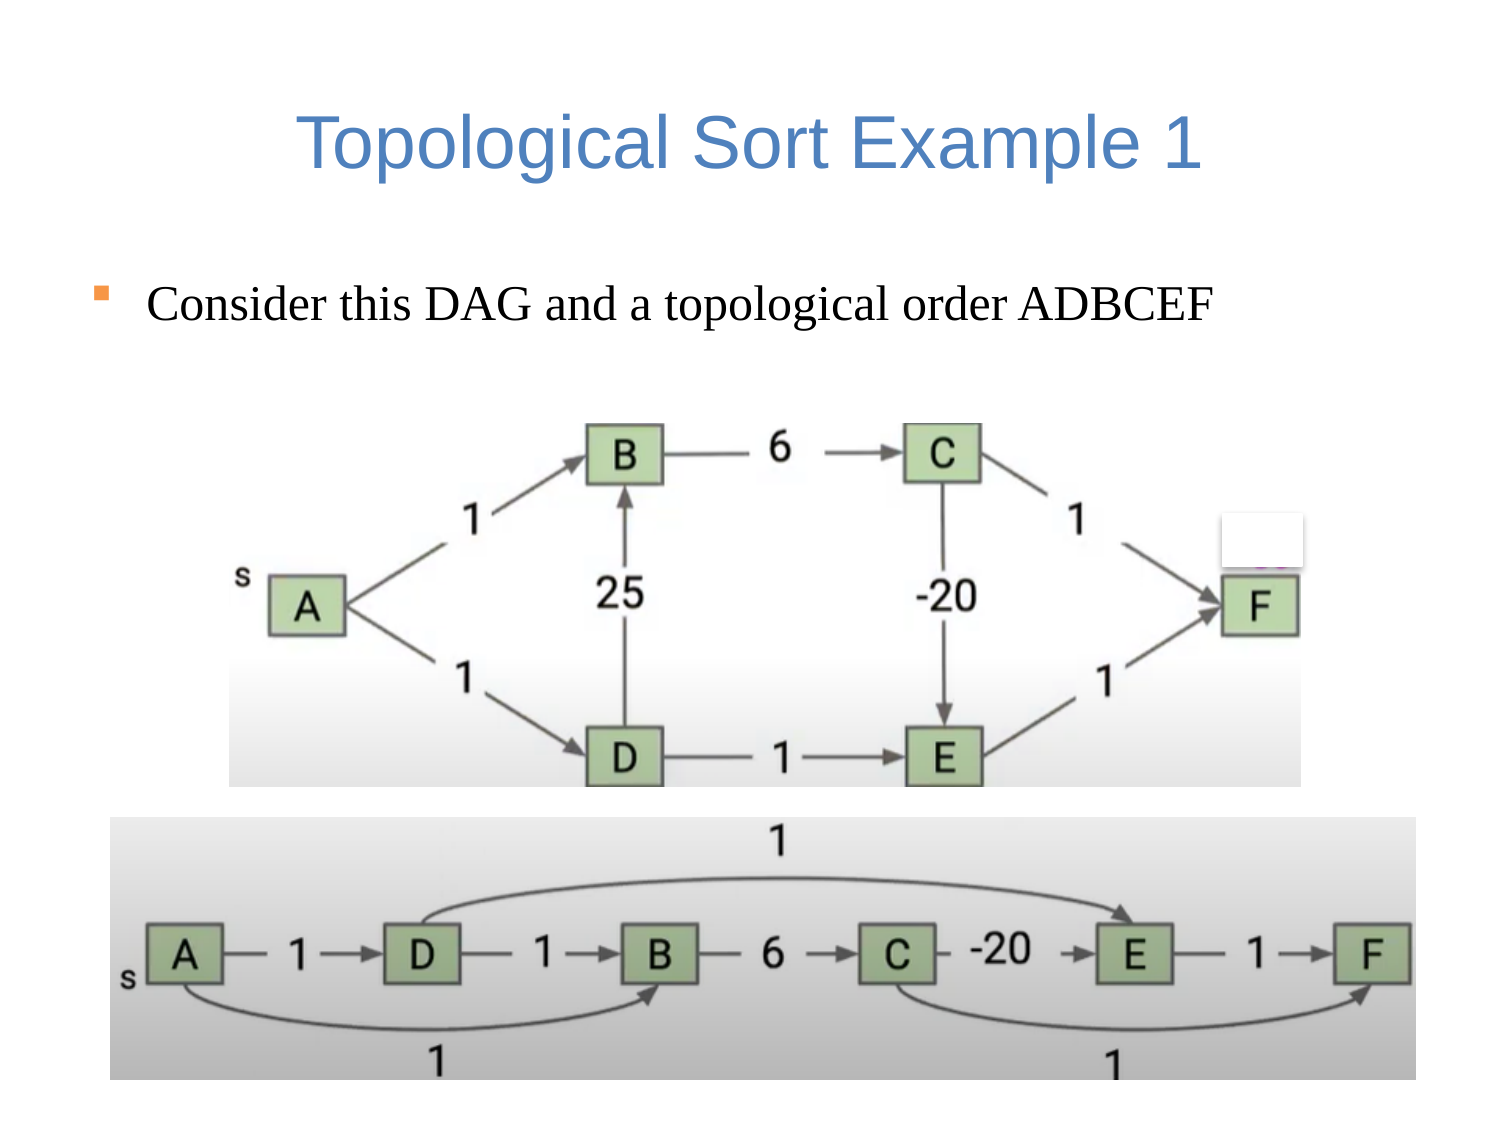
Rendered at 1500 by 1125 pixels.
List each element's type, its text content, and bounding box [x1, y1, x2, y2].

picture [229, 423, 1301, 788]
picture [110, 817, 1416, 1081]
list Consider this DAG and a topological order ADBCEF [75, 262, 1425, 1005]
title Topological Sort Example 1 [75, 45, 1425, 233]
